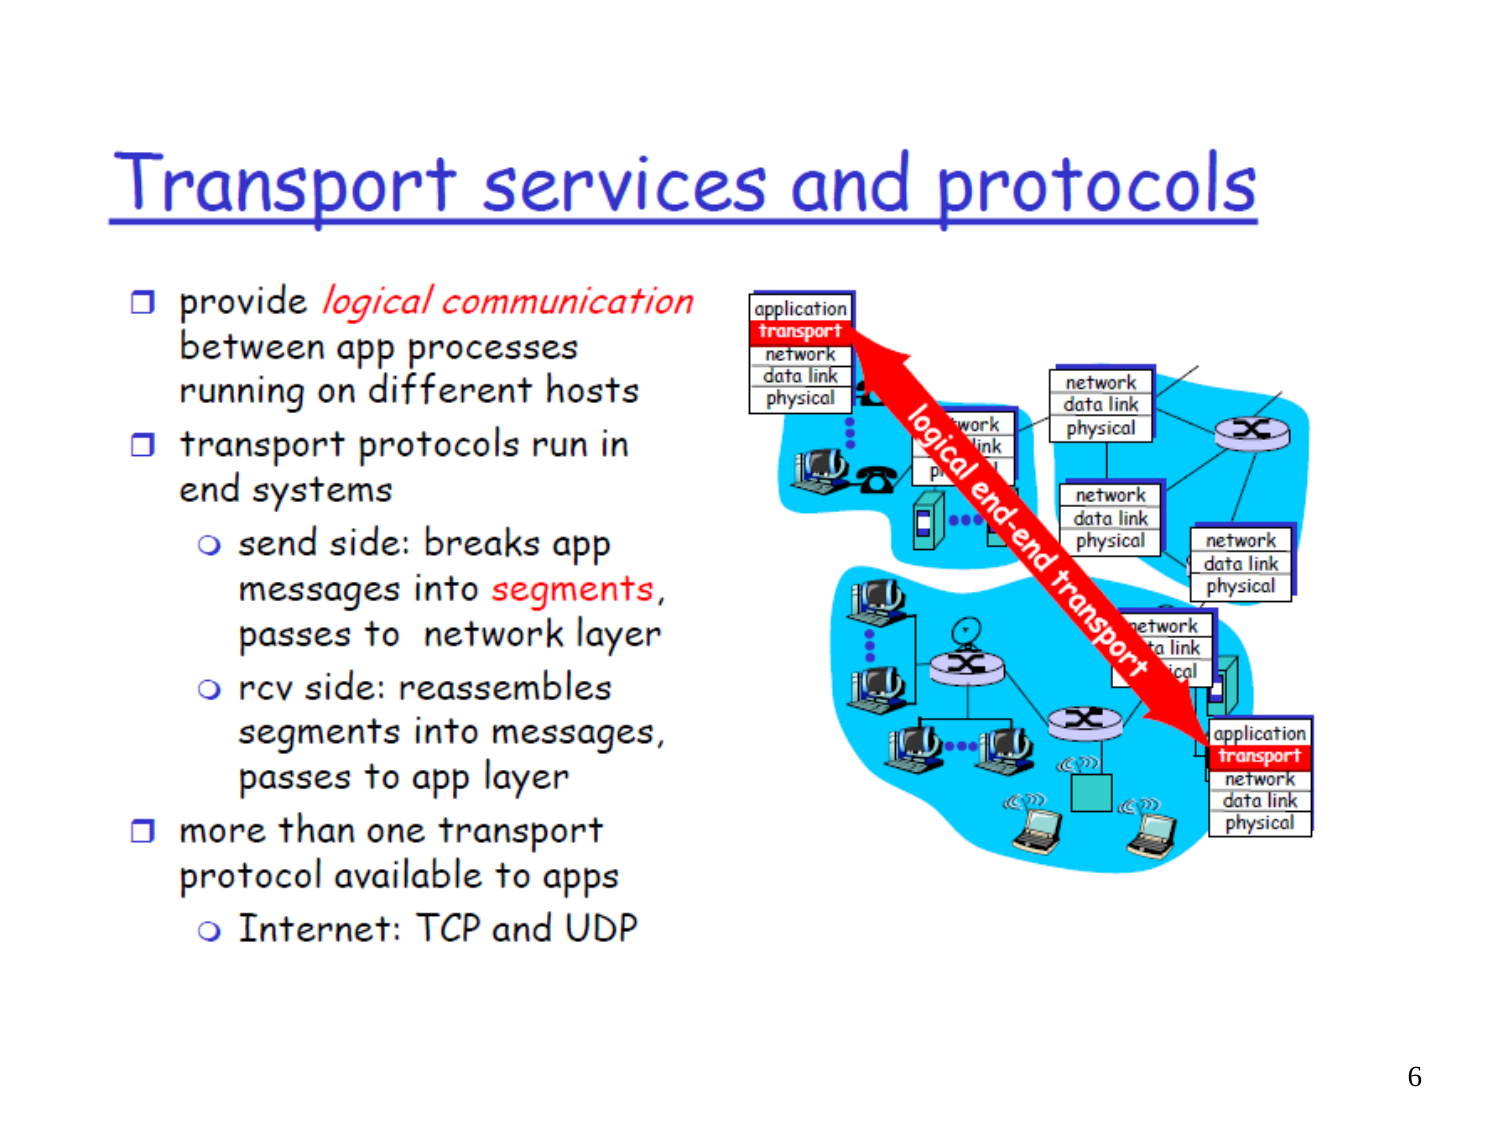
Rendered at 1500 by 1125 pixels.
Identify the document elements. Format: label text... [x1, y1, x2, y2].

text_box 6 [1362, 1049, 1438, 1125]
picture [92, 94, 1363, 999]
